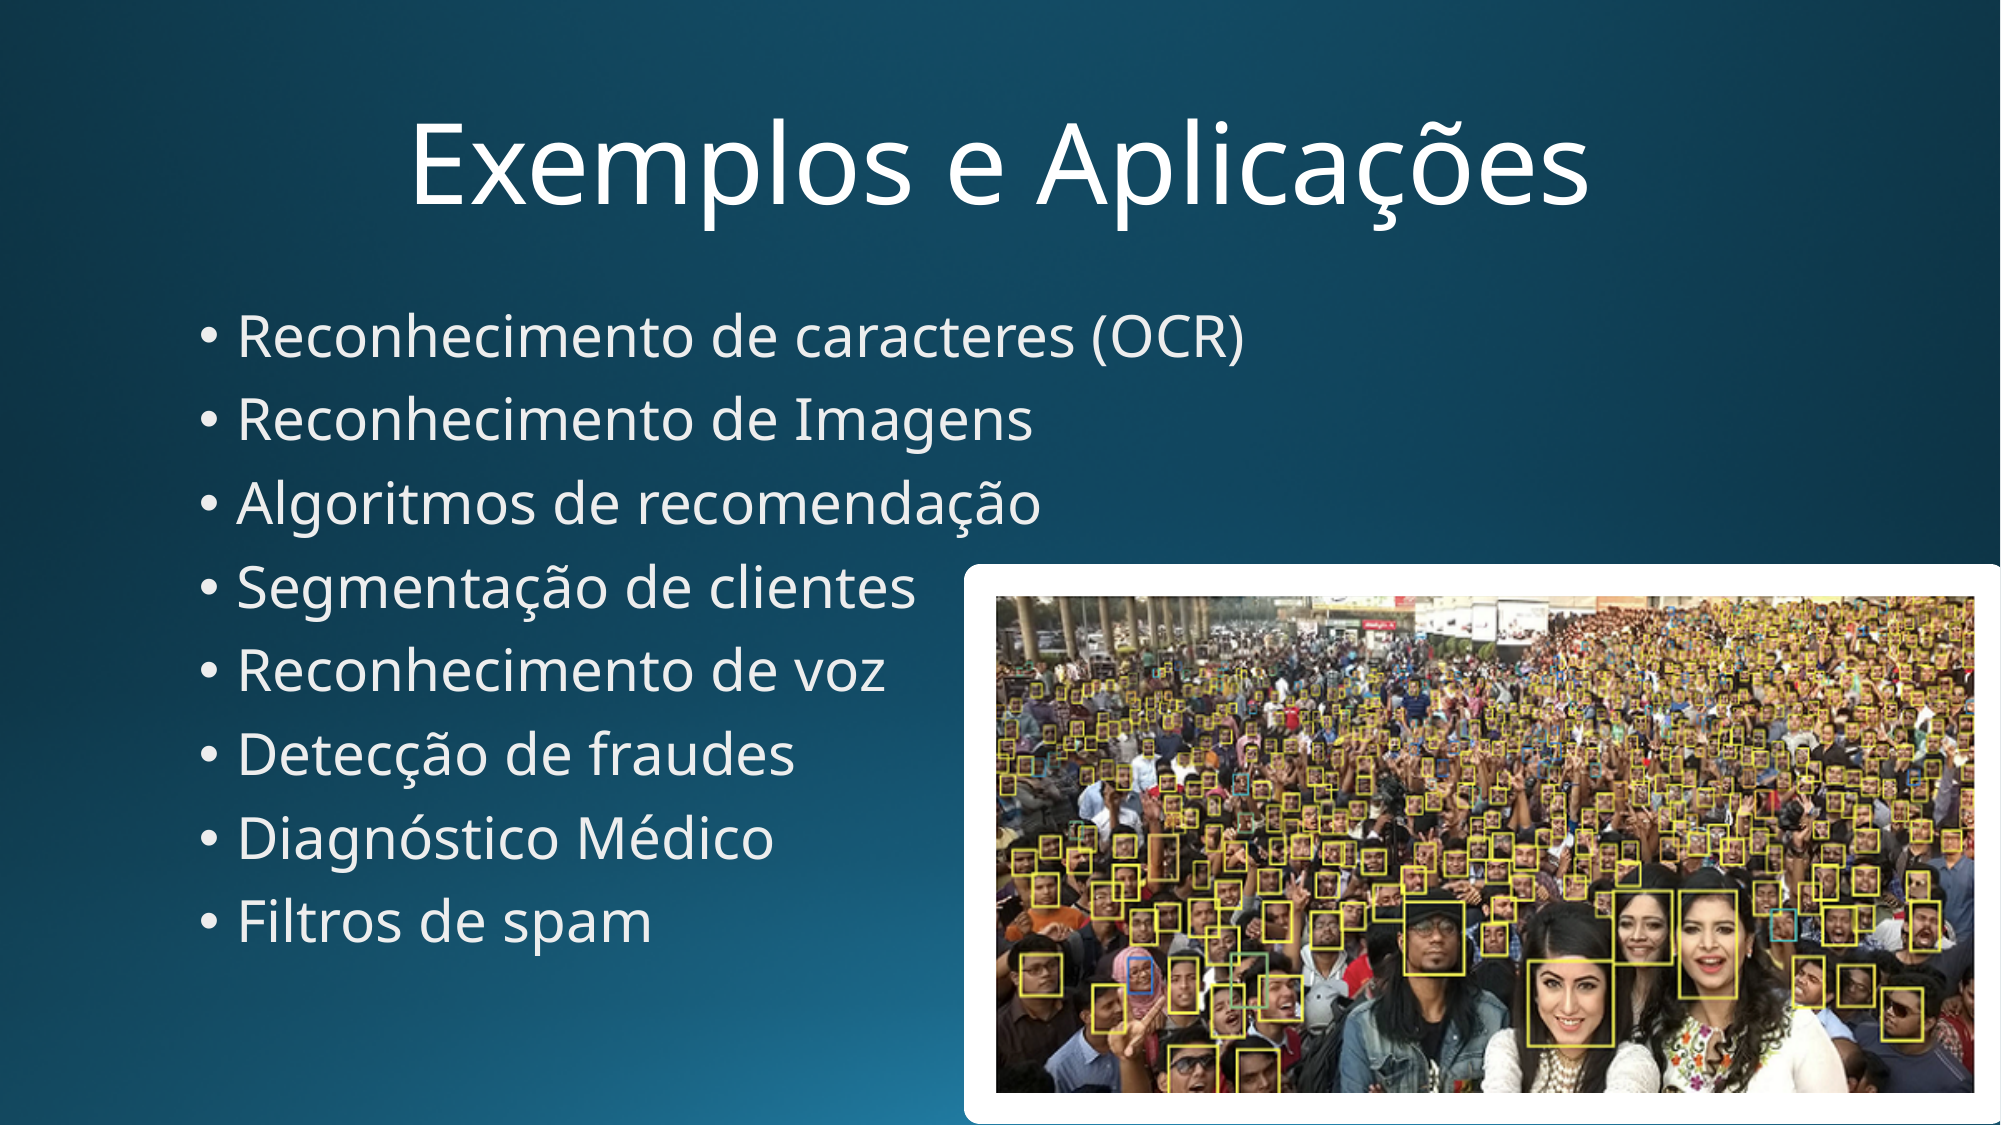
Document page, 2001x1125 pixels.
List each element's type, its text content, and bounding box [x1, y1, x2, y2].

title Exemplos e Aplicações [137, 59, 1863, 278]
text_box Reconhecimento de caracteres (OCR) Reconhecimento de Imagens Algoritmos de recomendação Segmentação de clientes Reconhecimento de voz Detecção de fraudes Diagnóstico Médico Filtros de spam [183, 299, 1863, 1014]
picture [0, 0, 2001, 1125]
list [995, 595, 1976, 1093]
